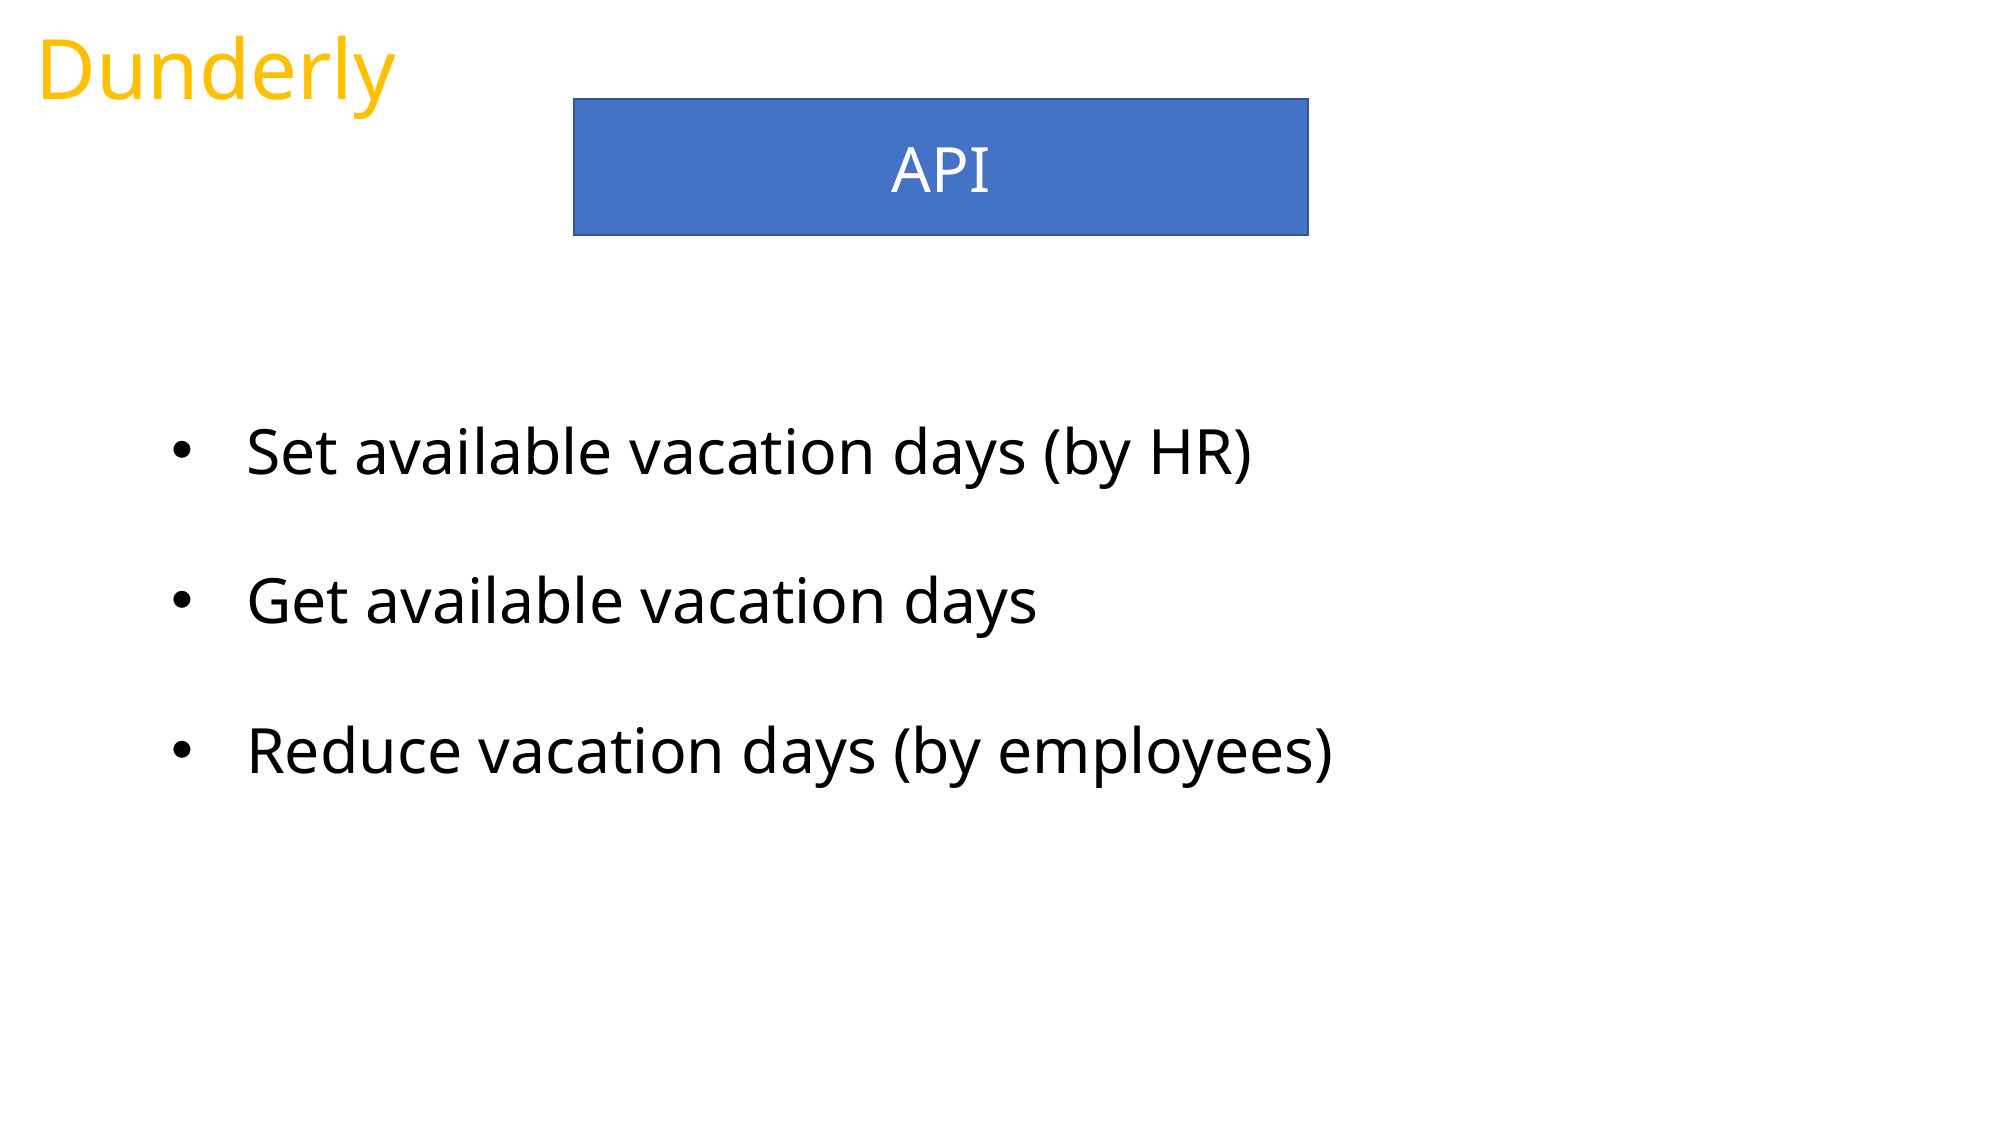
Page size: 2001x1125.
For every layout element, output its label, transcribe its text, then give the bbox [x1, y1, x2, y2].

text_box Set available vacation days (by HR) Get available vacation days Reduce vacation days (by employees) [156, 329, 1428, 794]
text_box Dunderly [20, 8, 434, 124]
text_box API [573, 98, 1309, 236]
